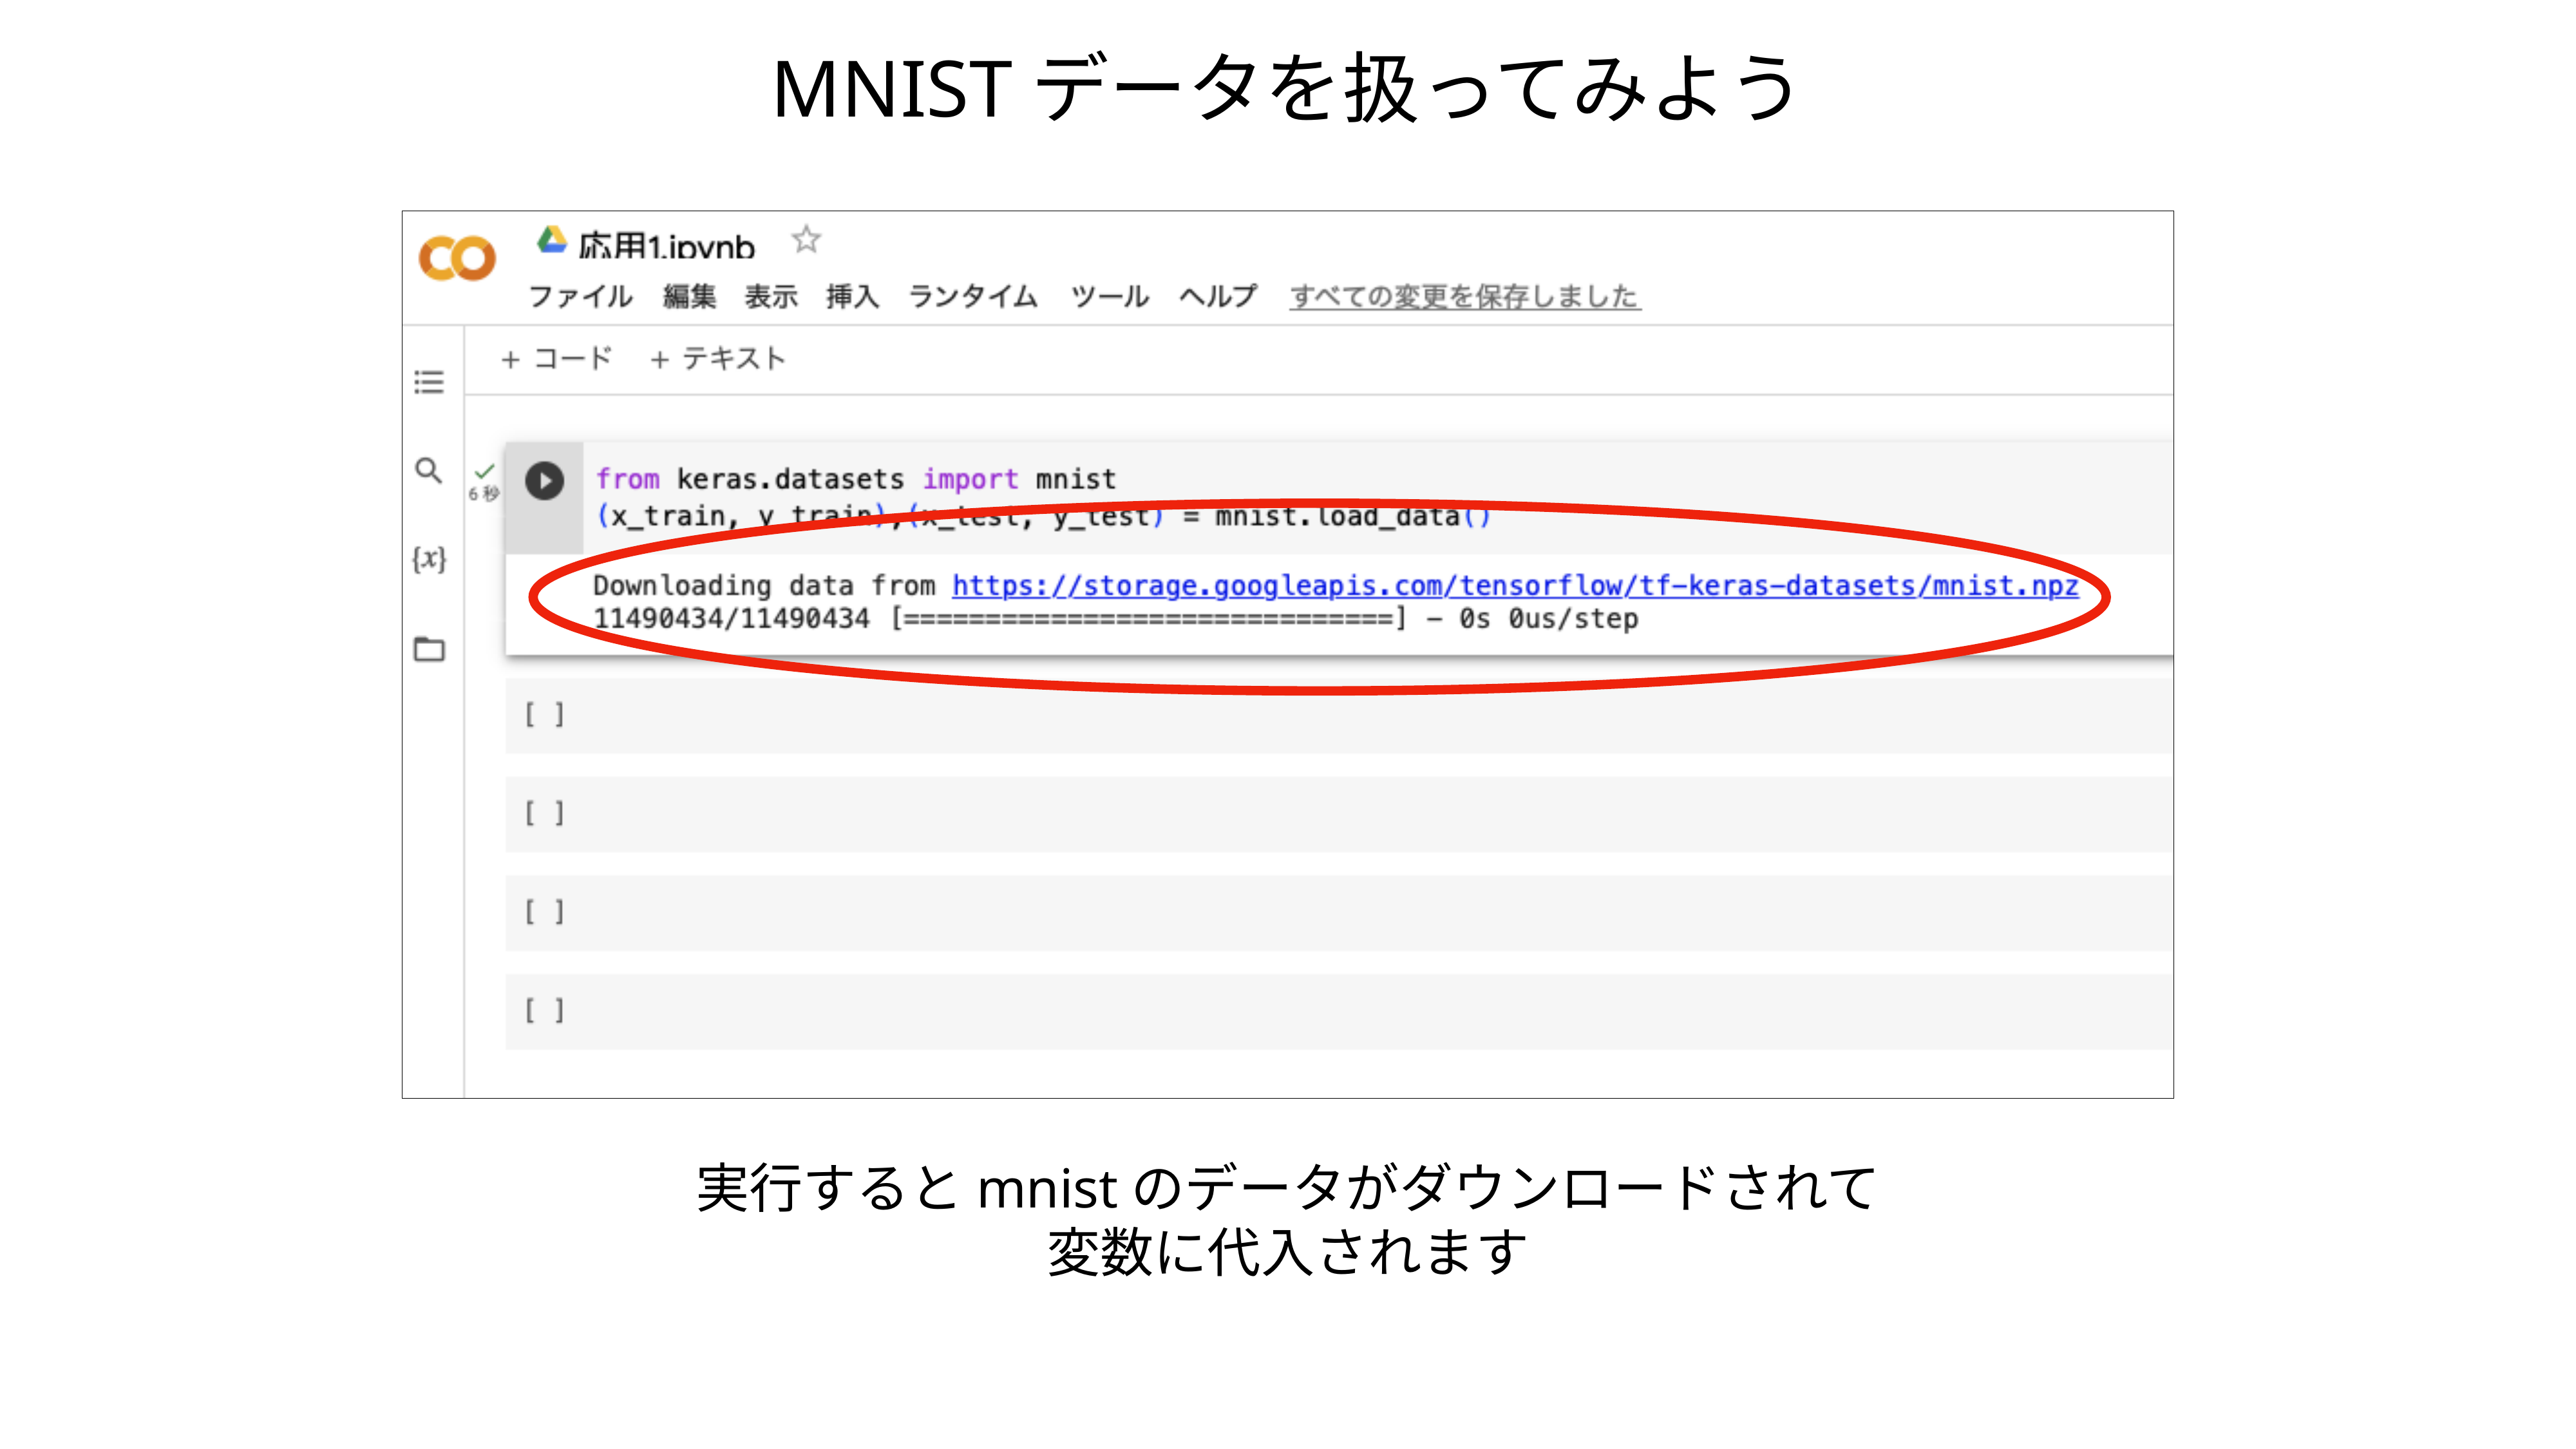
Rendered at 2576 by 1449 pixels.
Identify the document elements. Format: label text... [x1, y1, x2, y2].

picture [402, 211, 2174, 1099]
text_box 実行するとmnistのデータがダウンロードされて 変数に代入されます [672, 1149, 1904, 1289]
text_box MNISTデータを扱ってみよう [765, 44, 1811, 139]
